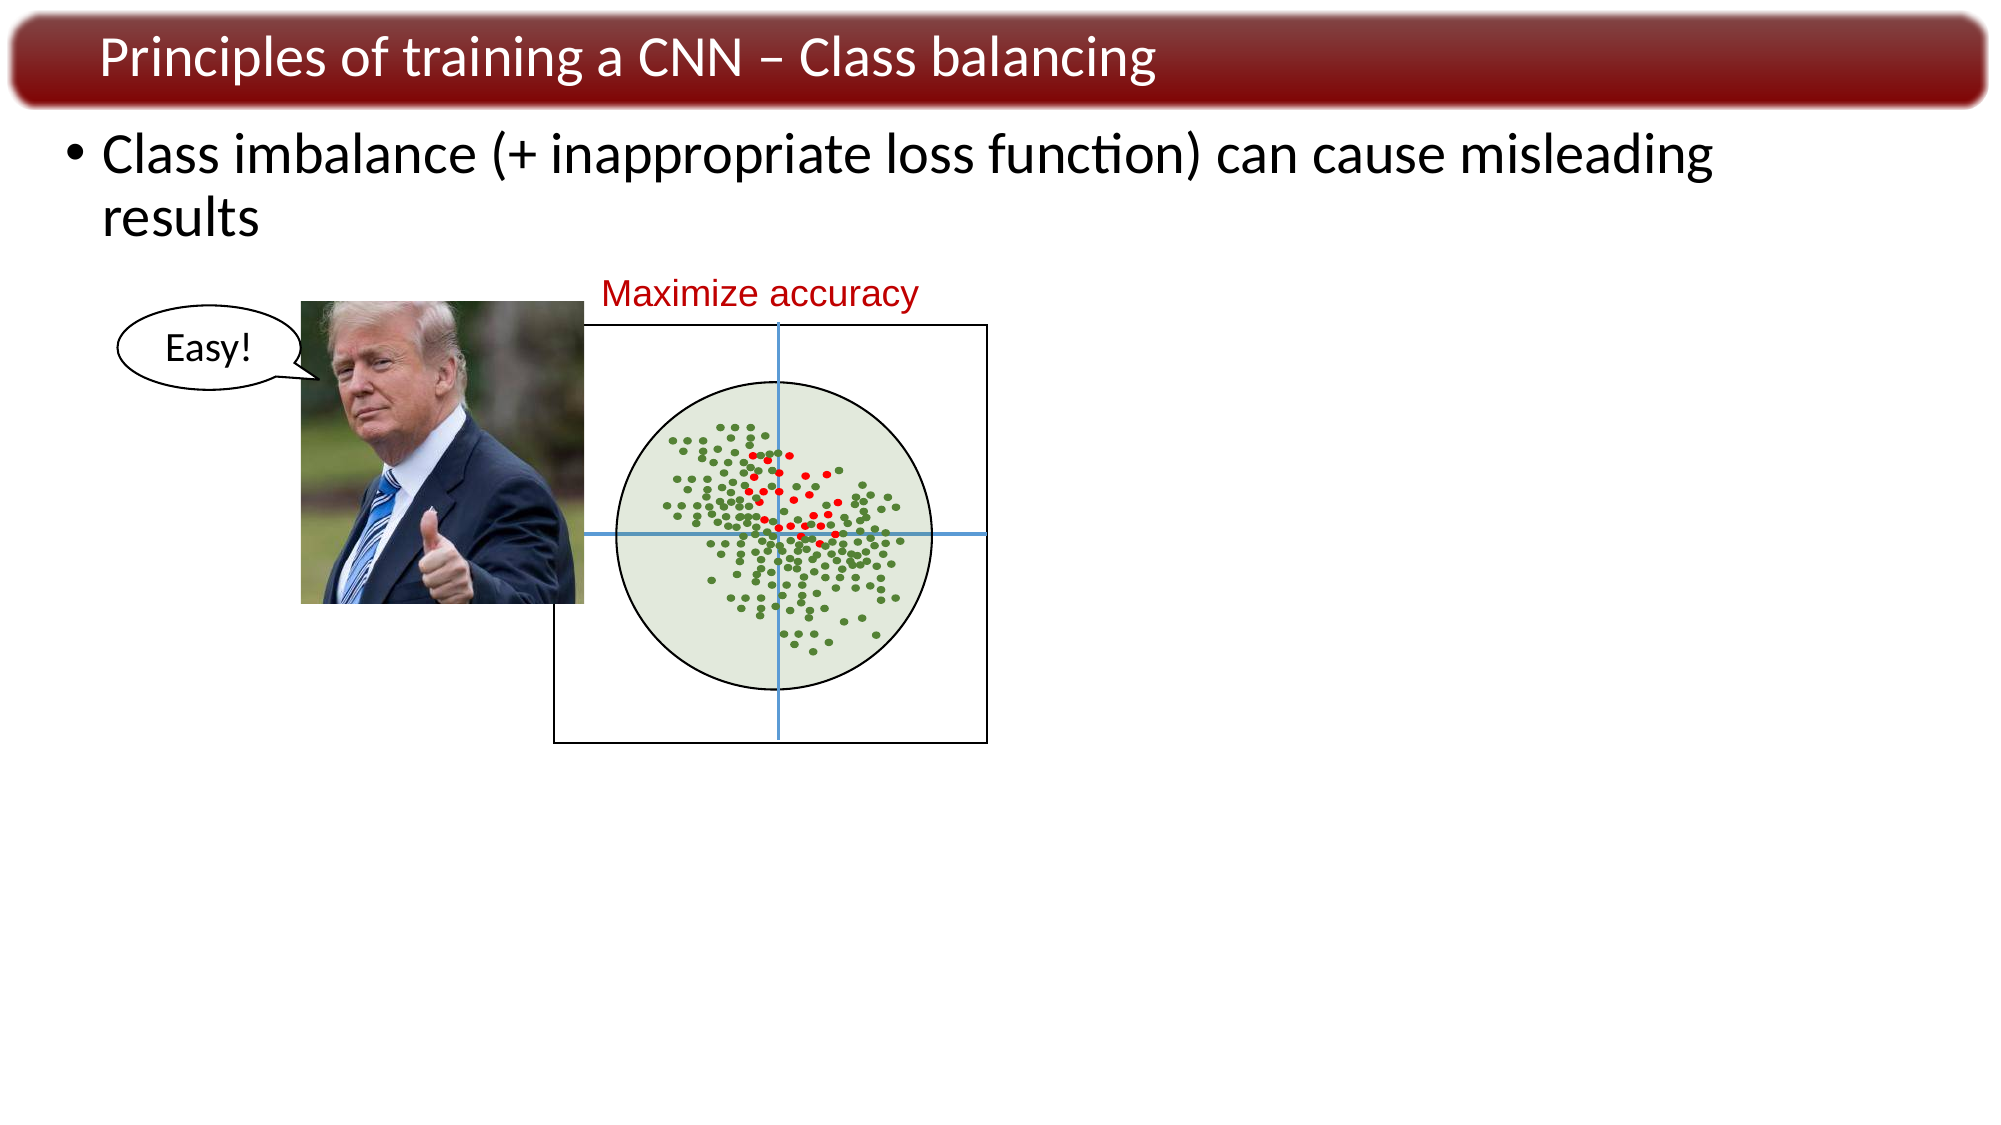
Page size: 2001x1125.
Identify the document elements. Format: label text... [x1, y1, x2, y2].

text_box [779, 448, 784, 458]
text_box [808, 567, 820, 577]
text_box [852, 537, 864, 547]
text_box [772, 556, 778, 567]
text_box [779, 629, 790, 639]
text_box [819, 603, 830, 614]
text_box [738, 468, 750, 478]
text_box [793, 629, 804, 639]
text_box [615, 381, 777, 534]
text_box [722, 521, 734, 531]
text_box [836, 564, 848, 574]
text_box [779, 547, 788, 556]
text_box [686, 474, 698, 485]
text_box [768, 516, 778, 527]
text_box [857, 480, 868, 490]
text_box [744, 441, 756, 451]
text_box [877, 549, 889, 560]
list Principles of training a CNN – Class balancing [99, 16, 1965, 100]
text_box [854, 560, 866, 570]
text_box [727, 477, 739, 488]
text_box [690, 519, 702, 529]
text_box [708, 457, 719, 468]
text_box [712, 517, 724, 528]
text_box [833, 465, 845, 476]
text_box [615, 535, 777, 691]
text_box [553, 535, 988, 744]
text_box [869, 524, 881, 534]
text_box [807, 554, 818, 565]
text_box [741, 521, 753, 529]
text_box [762, 459, 774, 466]
text_box [832, 497, 844, 508]
text_box [826, 549, 837, 559]
picture [300, 301, 585, 604]
text_box [750, 578, 762, 587]
text_box [784, 553, 796, 564]
text_box [739, 480, 751, 491]
text_box [726, 497, 735, 507]
text_box [880, 538, 892, 549]
text_box [785, 535, 796, 546]
text_box [748, 473, 760, 483]
text_box [875, 595, 887, 606]
text_box [767, 535, 778, 541]
text_box [831, 555, 843, 566]
text_box [789, 639, 800, 650]
text_box [784, 605, 796, 616]
text_box [759, 515, 770, 525]
text_box [856, 613, 868, 623]
text_box [705, 539, 717, 549]
text_box [773, 523, 778, 533]
text_box [697, 446, 709, 457]
text_box [718, 502, 730, 512]
text_box [765, 539, 777, 550]
text_box [821, 469, 833, 480]
text_box [755, 554, 767, 564]
text_box [894, 536, 906, 546]
text_box [751, 570, 763, 580]
text_box [816, 521, 826, 531]
text_box [838, 617, 850, 627]
text_box [795, 599, 807, 608]
text_box [725, 487, 737, 498]
text_box [780, 381, 933, 534]
text_box [811, 588, 823, 599]
text_box [745, 462, 756, 473]
text_box [745, 422, 757, 433]
text_box [766, 465, 778, 476]
text_box [735, 539, 747, 549]
text_box [754, 497, 765, 507]
text_box [804, 605, 816, 616]
text_box [753, 511, 762, 522]
text_box [860, 512, 872, 523]
text_box [701, 493, 712, 502]
text_box [755, 593, 767, 603]
text_box [791, 481, 802, 492]
text_box [784, 451, 795, 461]
text_box [785, 521, 797, 531]
text_box [750, 530, 761, 534]
text_box [823, 637, 835, 648]
text_box Easy! [116, 304, 300, 391]
text_box [779, 486, 785, 497]
text_box [779, 556, 784, 567]
text_box [871, 561, 883, 572]
text_box [761, 527, 773, 534]
text_box [850, 492, 862, 503]
text_box [793, 540, 805, 550]
text_box [753, 466, 764, 476]
text_box [747, 451, 757, 461]
text_box [780, 535, 933, 691]
text_box [755, 603, 767, 614]
text_box [744, 501, 755, 512]
text_box [805, 519, 817, 530]
text_box [890, 593, 902, 603]
text_box [691, 501, 703, 511]
text_box [861, 556, 873, 567]
text_box [808, 510, 819, 521]
text_box [875, 573, 887, 584]
text_box [811, 550, 823, 560]
text_box [706, 575, 718, 586]
text_box [719, 539, 731, 549]
text_box [742, 512, 754, 522]
text_box [758, 486, 769, 497]
text_box [706, 510, 718, 519]
text_box [807, 647, 819, 657]
text_box [702, 474, 713, 484]
text_box [773, 488, 778, 497]
text_box [821, 500, 832, 511]
text_box [827, 537, 838, 547]
text_box [780, 324, 988, 534]
list Class imbalance (+ inappropriate loss function) can cause misleading results [50, 115, 1900, 1091]
text_box [735, 549, 747, 560]
text_box [779, 540, 786, 551]
text_box [845, 549, 856, 559]
text_box [782, 563, 794, 573]
text_box [715, 422, 726, 433]
text_box [850, 583, 862, 593]
text_box [834, 573, 846, 583]
text_box [822, 510, 834, 520]
text_box [830, 583, 842, 593]
text_box [738, 457, 750, 468]
text_box [714, 496, 726, 507]
text_box [792, 548, 803, 556]
text_box [836, 547, 848, 557]
text_box [885, 559, 897, 569]
text_box [838, 539, 849, 549]
text_box [712, 444, 724, 455]
text_box [796, 581, 808, 590]
text_box [875, 584, 887, 595]
text_box [725, 433, 737, 443]
text_box [865, 535, 876, 543]
text_box [793, 556, 804, 567]
text_box [585, 324, 777, 532]
text_box [716, 482, 728, 493]
text_box [755, 450, 766, 461]
text_box [808, 629, 820, 639]
text_box [806, 535, 818, 544]
text_box [691, 511, 703, 522]
text_box [729, 447, 741, 458]
text_box [766, 580, 778, 590]
text_box [801, 544, 812, 555]
text_box [764, 449, 776, 459]
text_box [734, 558, 746, 567]
text_box [667, 436, 679, 446]
text_box [671, 474, 683, 485]
text_box [779, 590, 788, 601]
text_box [799, 535, 809, 544]
text_box [865, 490, 876, 500]
text_box [779, 523, 785, 533]
text_box [731, 569, 743, 580]
text_box [754, 612, 766, 621]
text_box [837, 528, 849, 534]
text_box [661, 501, 673, 511]
text_box [880, 528, 892, 534]
text_box [725, 593, 737, 603]
text_box [759, 431, 771, 441]
text_box [720, 512, 732, 522]
text_box [756, 536, 768, 546]
text_box [838, 535, 849, 539]
text_box [734, 512, 744, 523]
text_box [819, 561, 831, 571]
text_box [734, 495, 746, 505]
text_box [745, 433, 757, 443]
text_box [734, 504, 745, 512]
text_box [854, 526, 866, 534]
text_box [672, 511, 683, 522]
text_box [796, 590, 808, 601]
text_box [751, 522, 762, 533]
text_box [876, 504, 887, 515]
text_box [781, 580, 793, 590]
text_box [890, 502, 902, 513]
text_box [682, 436, 693, 446]
text_box [792, 515, 804, 525]
text_box [732, 522, 742, 533]
text_box [738, 535, 749, 542]
text_box [774, 448, 778, 458]
text_box [703, 502, 715, 512]
text_box [869, 540, 880, 551]
text_box [804, 490, 815, 500]
text_box [851, 550, 863, 561]
text_box [770, 601, 778, 612]
text_box [810, 481, 821, 492]
text_box [800, 471, 812, 481]
text_box [820, 572, 831, 583]
text_box Maximize accuracy [586, 261, 935, 322]
text_box [850, 572, 862, 583]
text_box [814, 539, 825, 549]
text_box [755, 563, 767, 574]
text_box [842, 518, 854, 529]
text_box [788, 495, 800, 505]
text_box [702, 484, 713, 495]
text_box [677, 446, 689, 457]
text_box [722, 457, 734, 468]
text_box [765, 567, 777, 578]
text_box [766, 481, 778, 492]
text_box [825, 520, 837, 530]
text_box [750, 535, 761, 540]
text_box [854, 515, 865, 526]
text_box [729, 422, 741, 433]
text_box [860, 547, 872, 557]
text_box [830, 529, 838, 534]
text_box [740, 593, 751, 603]
text_box [799, 521, 810, 531]
text_box [762, 547, 774, 556]
text_box [682, 484, 694, 495]
text_box [839, 512, 850, 522]
text_box [798, 572, 810, 582]
text_box [864, 581, 876, 591]
text_box [858, 507, 870, 516]
text_box [735, 603, 747, 614]
text_box [779, 468, 785, 478]
text_box [844, 557, 853, 565]
text_box [849, 501, 860, 510]
text_box [858, 496, 869, 507]
text_box [792, 565, 803, 574]
text_box [847, 560, 856, 571]
text_box [696, 455, 708, 464]
text_box [743, 487, 755, 497]
text_box [718, 468, 730, 478]
text_box [697, 436, 709, 446]
text_box [779, 506, 790, 517]
text_box [676, 501, 688, 511]
text_box [750, 547, 761, 558]
text_box [882, 492, 894, 503]
text_box [820, 541, 831, 551]
text_box [715, 549, 727, 560]
text_box [750, 493, 762, 503]
text_box [870, 630, 882, 640]
text_box [803, 614, 815, 623]
